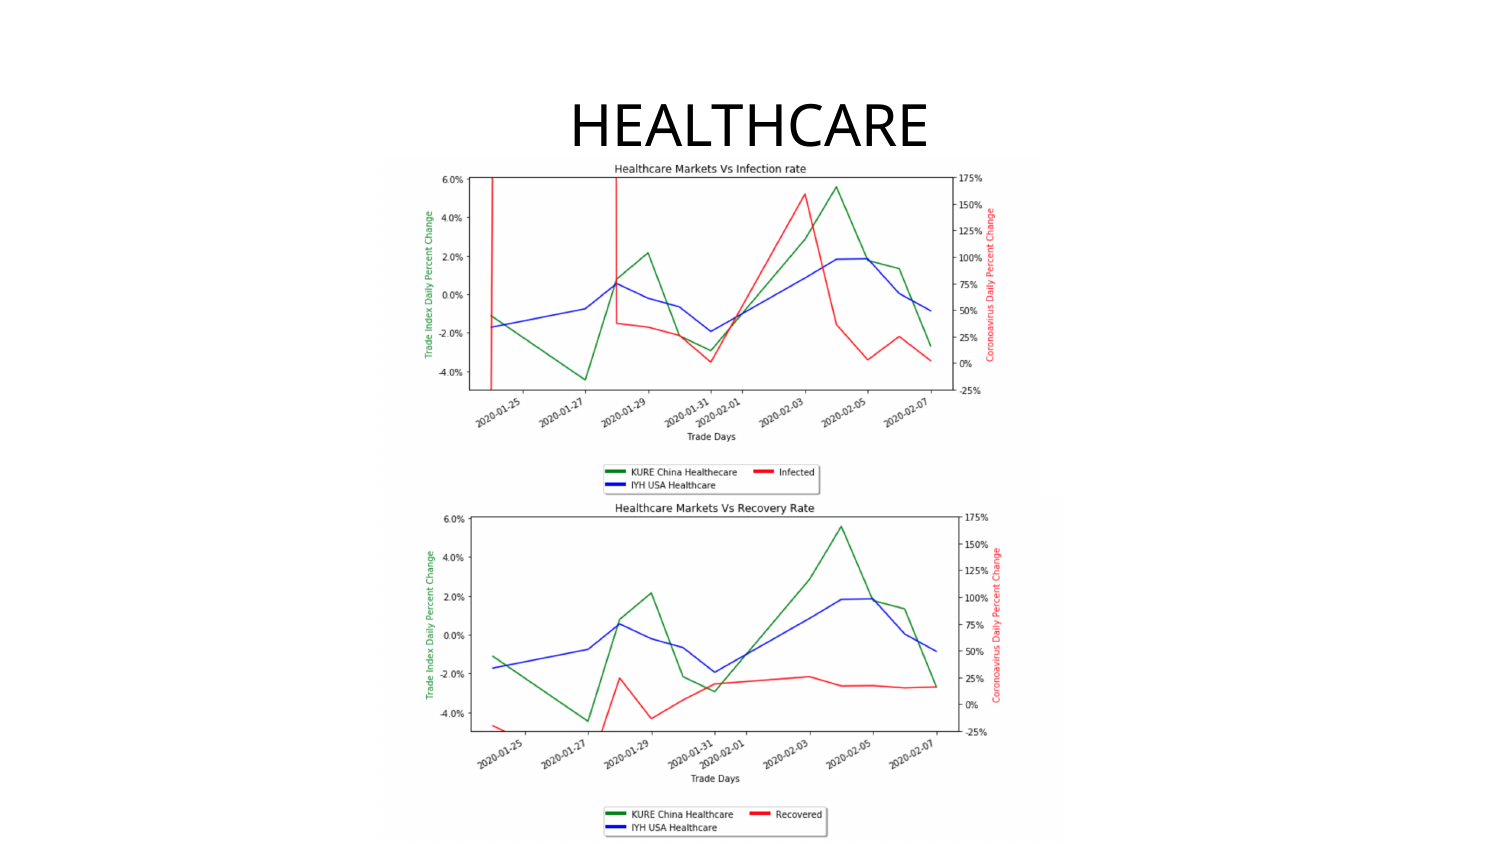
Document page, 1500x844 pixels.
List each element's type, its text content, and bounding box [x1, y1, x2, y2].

title HEALTHCARE [51, 72, 1449, 167]
picture [377, 156, 1064, 844]
